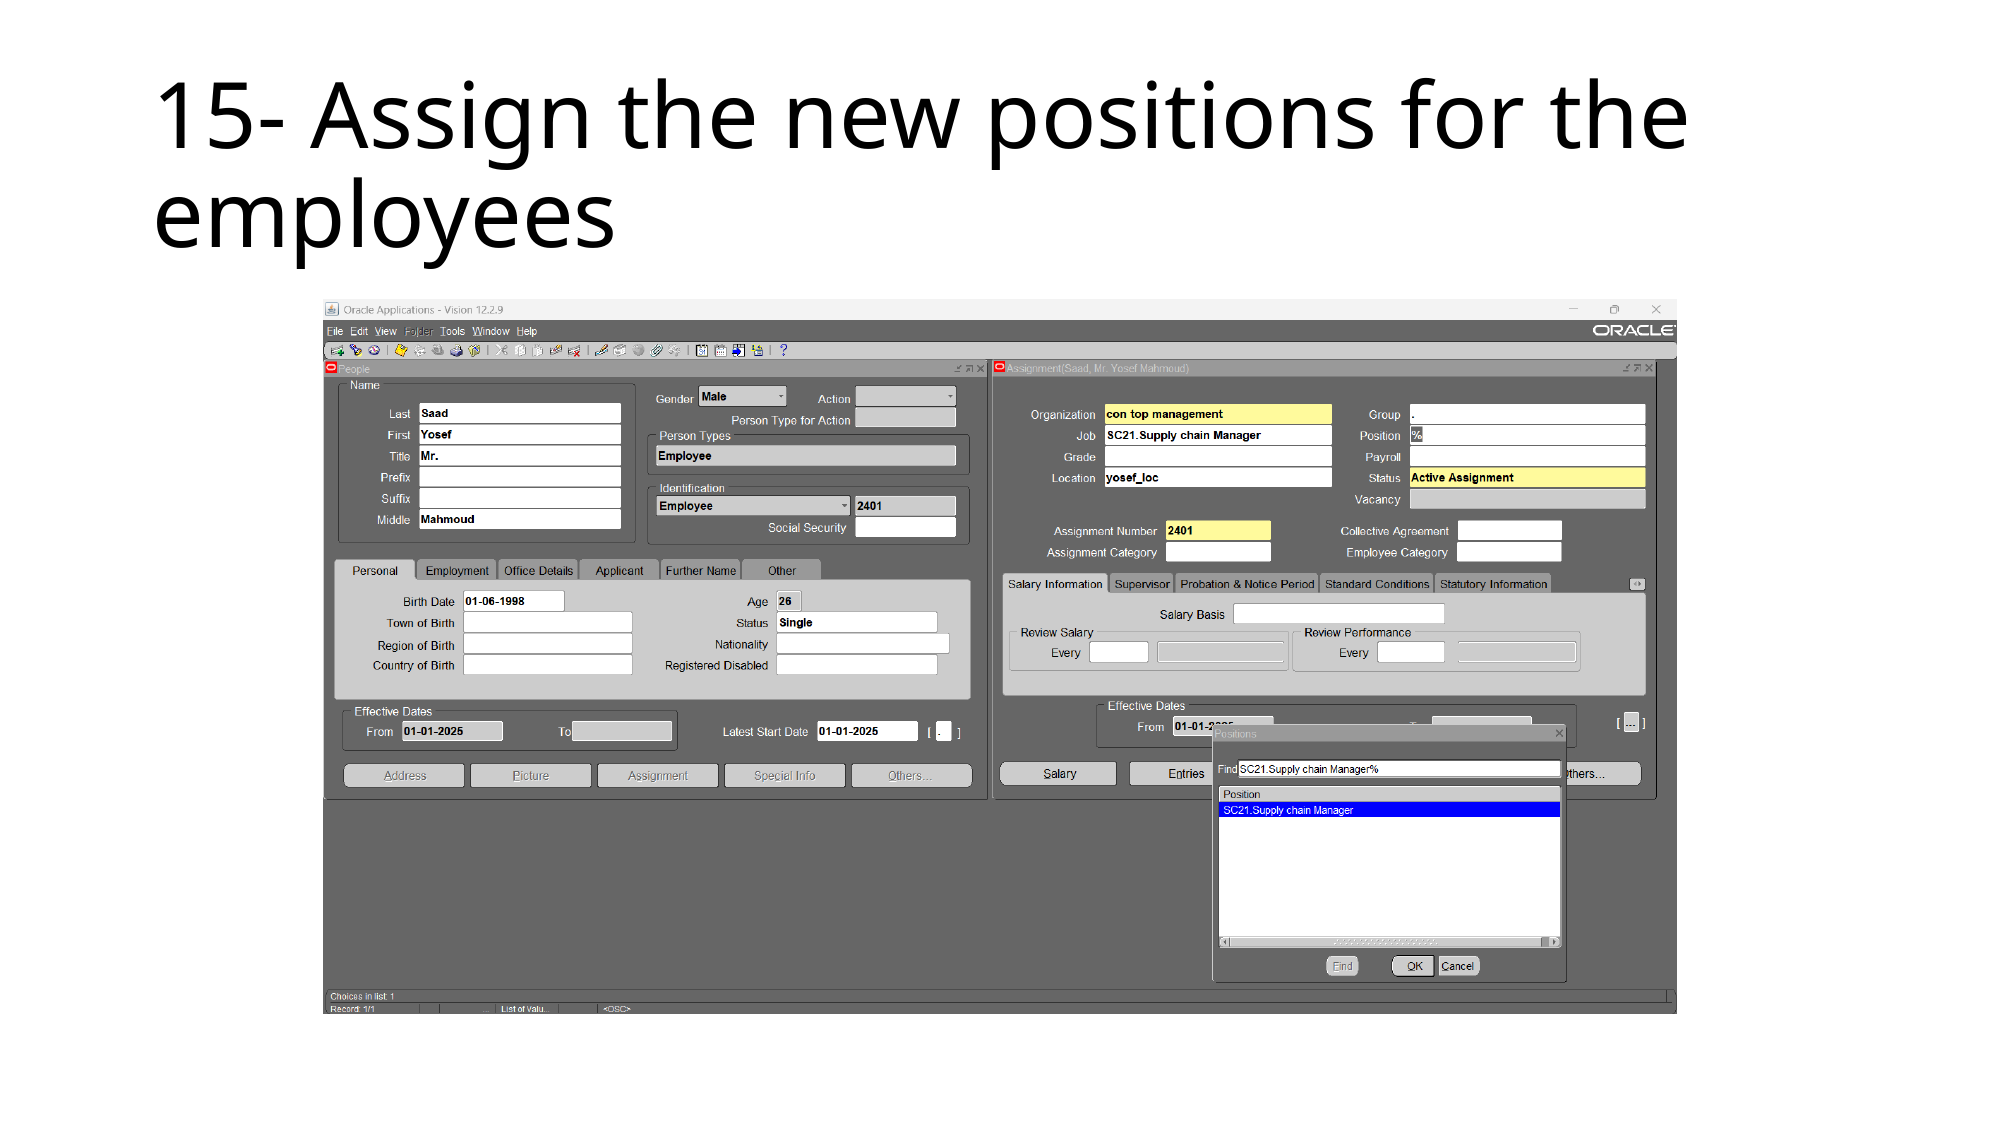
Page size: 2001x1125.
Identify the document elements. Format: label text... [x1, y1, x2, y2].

title 15- Assign the new positions for the employees [137, 59, 1863, 278]
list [323, 299, 1677, 1014]
